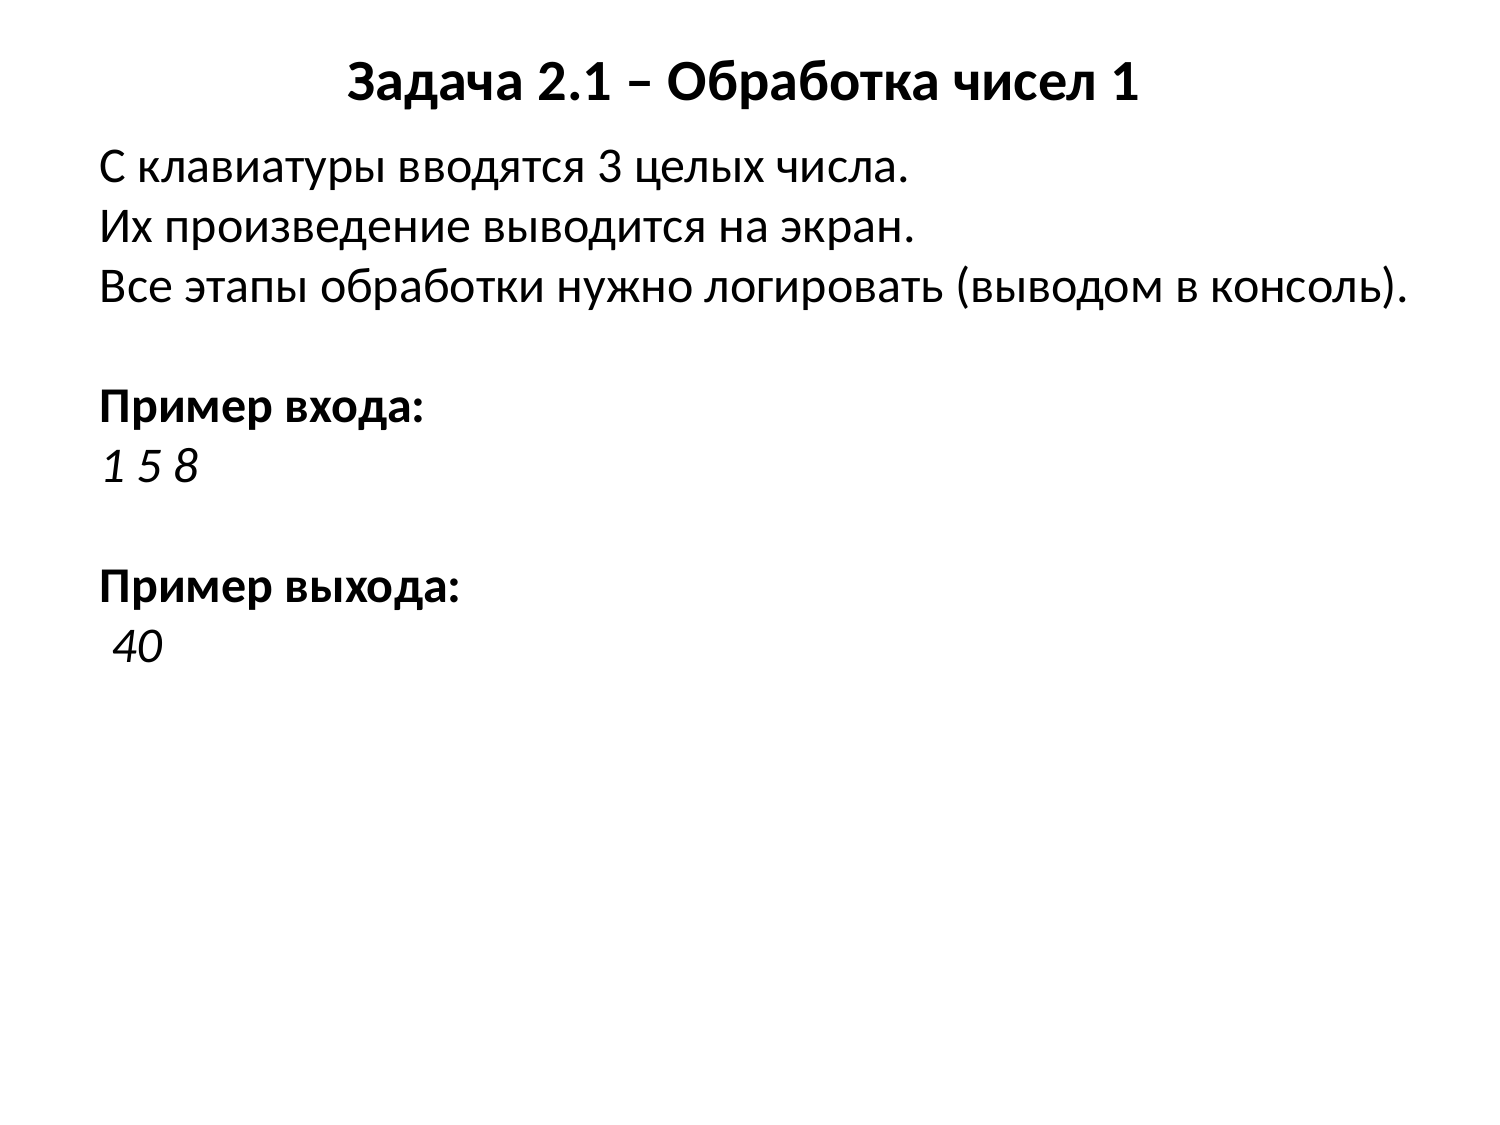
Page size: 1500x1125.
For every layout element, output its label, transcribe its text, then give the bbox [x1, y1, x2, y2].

title Задача 2.1 – Обработка чисел 1 [29, 19, 1459, 135]
text_box С клавиатуры вводятся 3 целых числа. Их произведение выводится на экран. Все этапы обработки нужно логировать (выводом в консоль). Пример входа: 1 5 8 Пример выхода: 40 [85, 125, 1432, 681]
